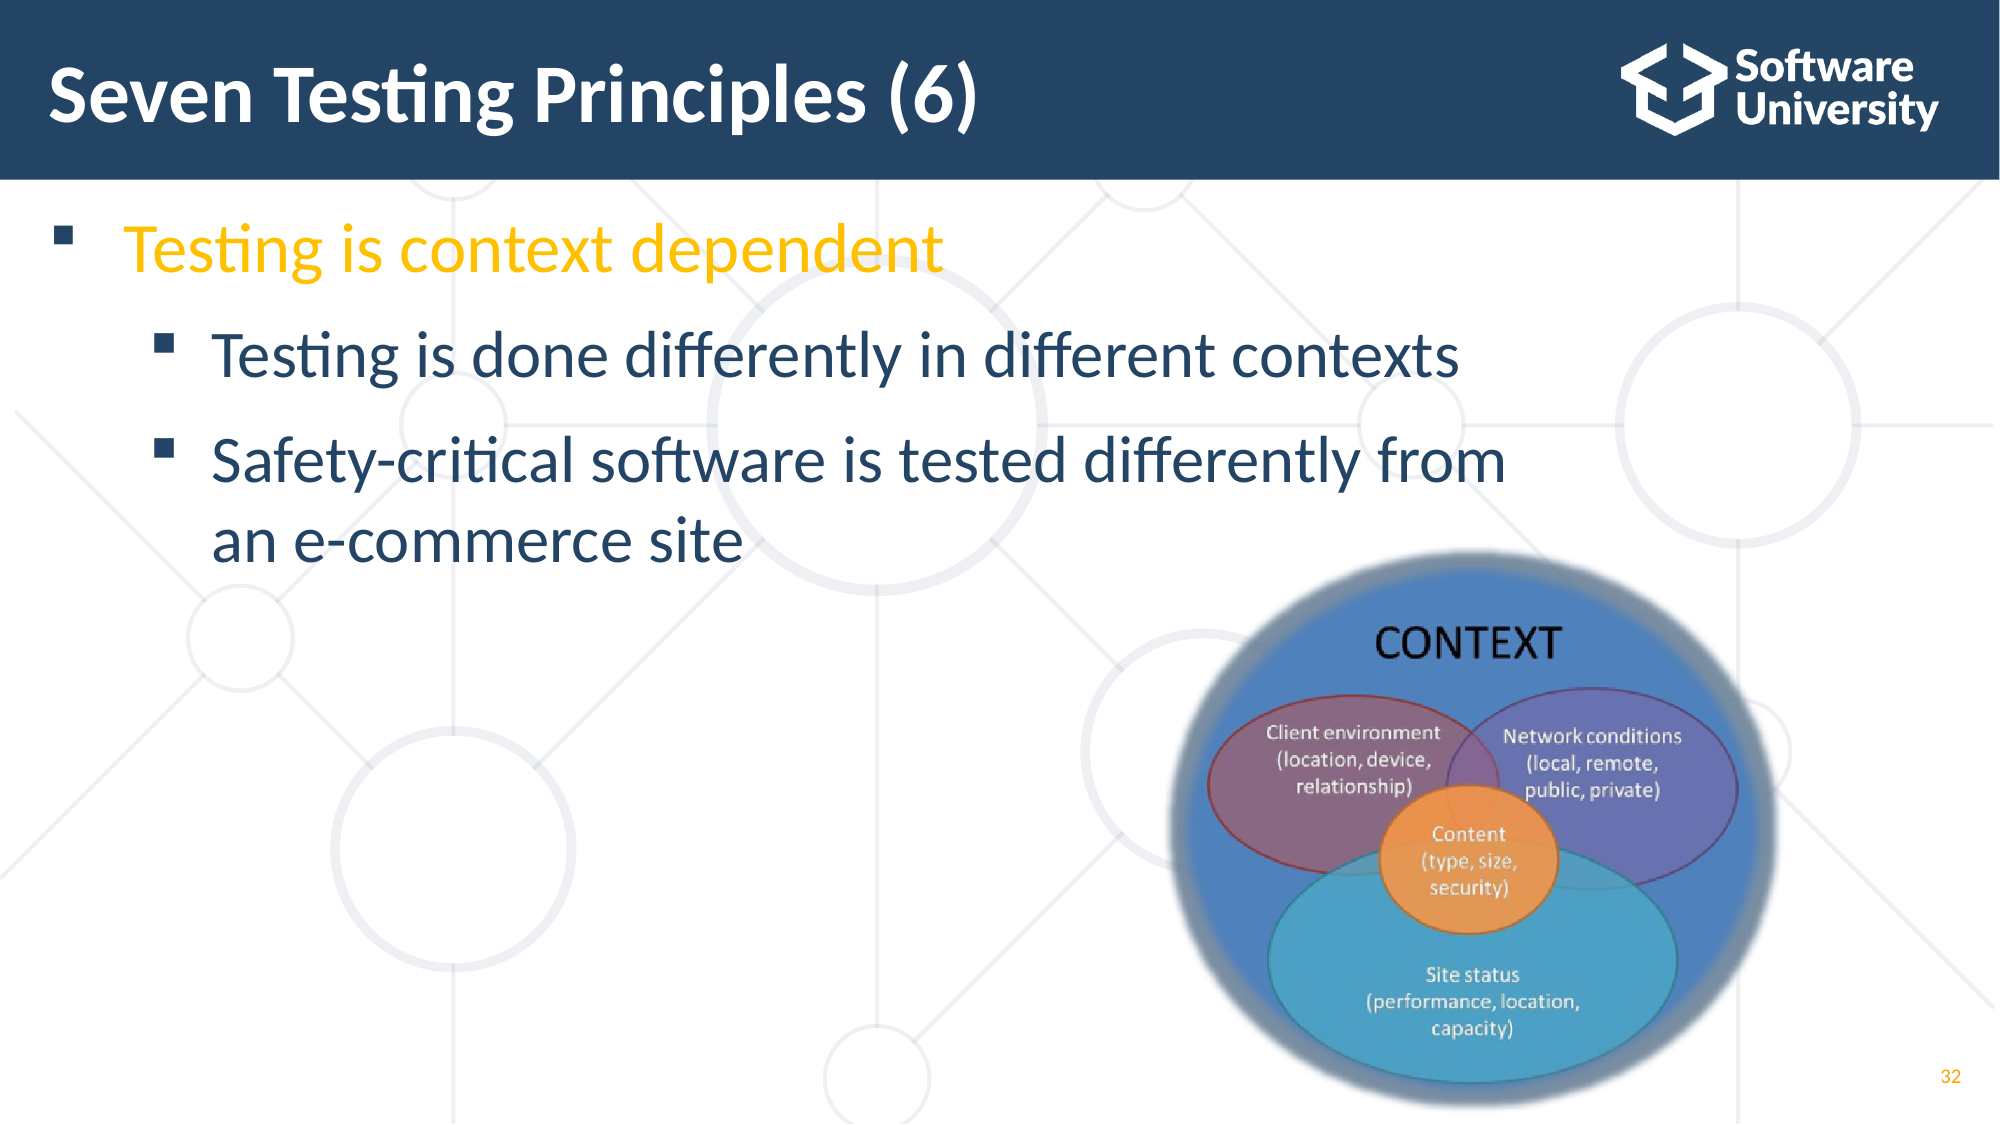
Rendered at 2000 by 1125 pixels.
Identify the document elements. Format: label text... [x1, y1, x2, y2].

list Testing is context dependent Testing is done differently in different contexts Safety-critical software is tested differently from an e-commerce site [31, 195, 1744, 657]
picture [1621, 43, 1939, 136]
picture [1176, 558, 1768, 1099]
title Seven Testing Principles (6) [715, 16, 1591, 162]
slide_number 32 [1896, 1049, 1968, 1101]
text_box [25, 0, 517, 321]
text_box [517, 0, 715, 234]
